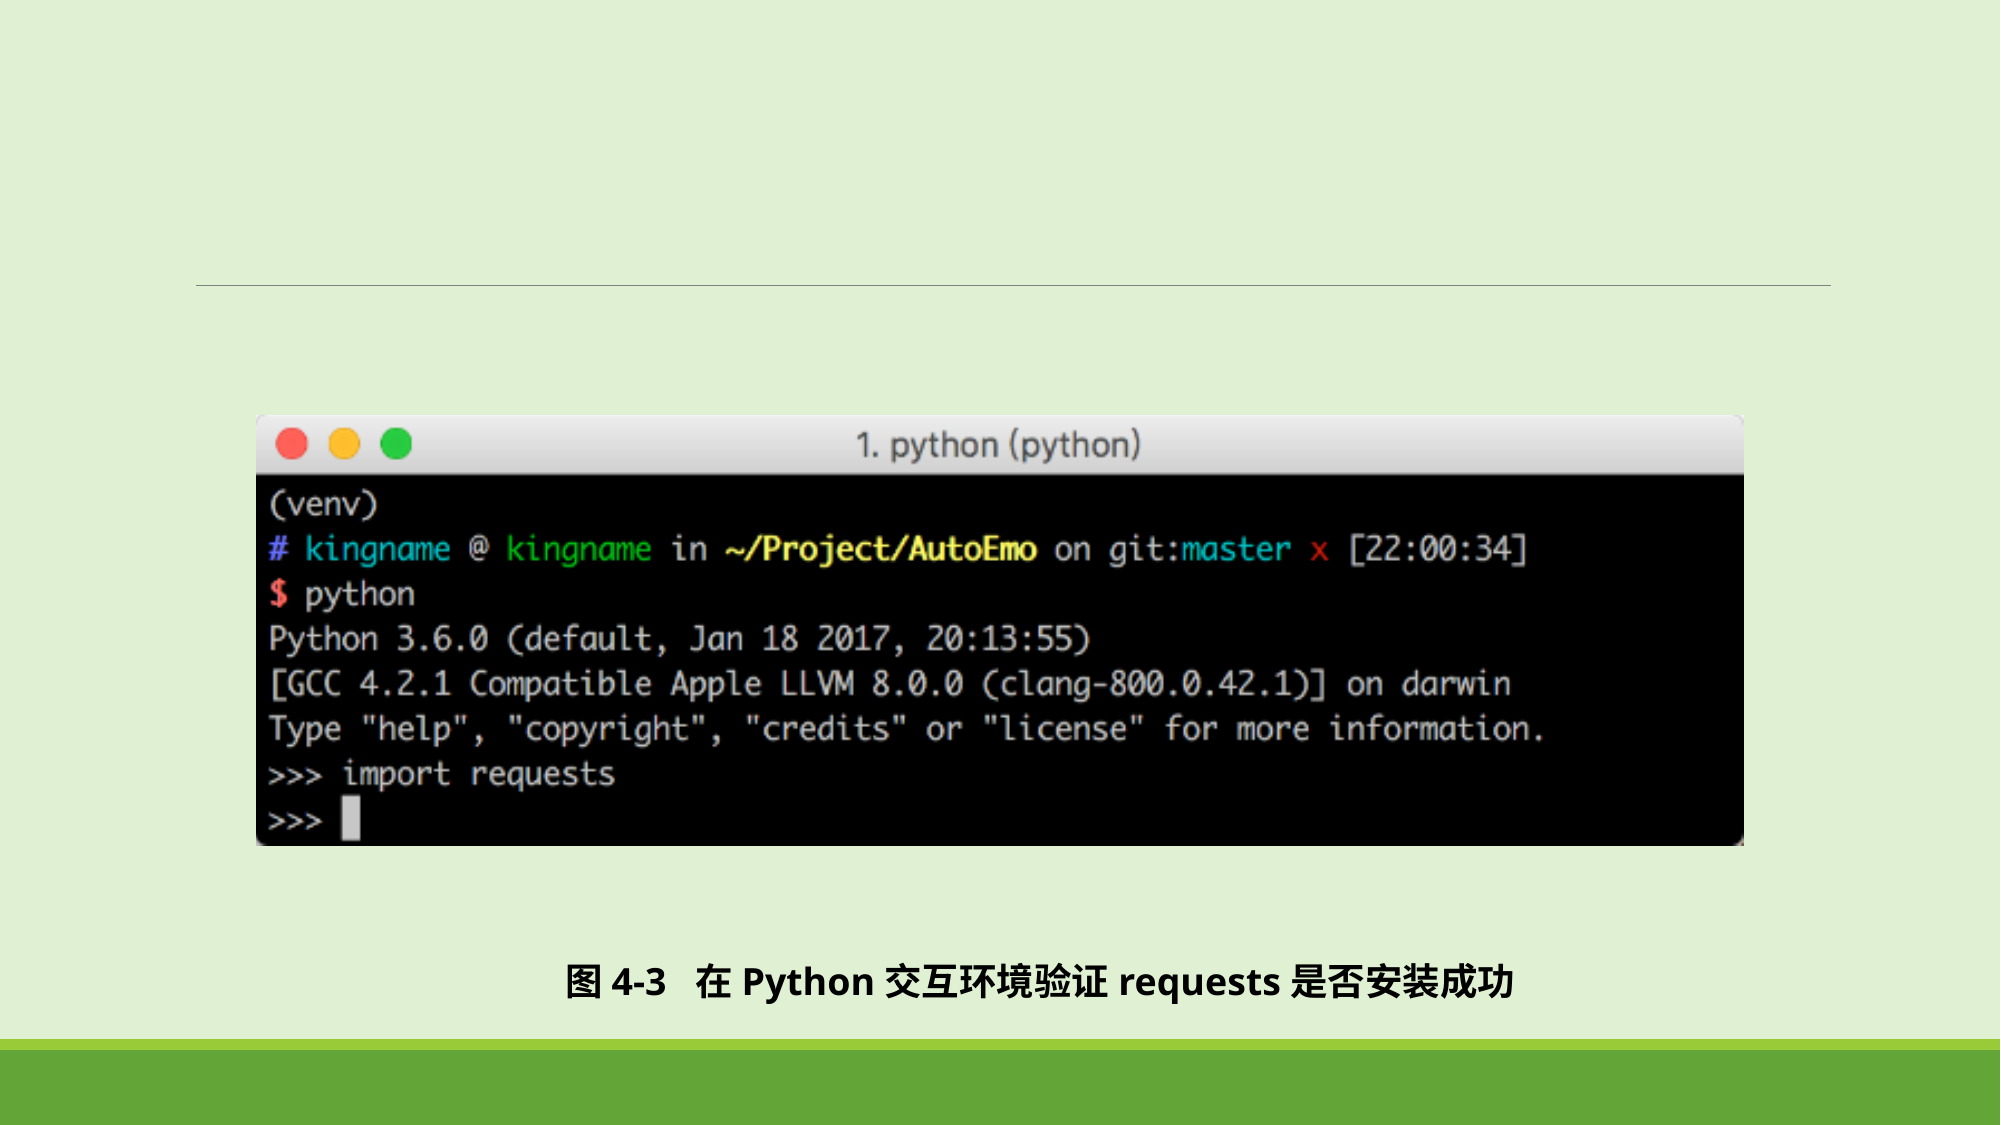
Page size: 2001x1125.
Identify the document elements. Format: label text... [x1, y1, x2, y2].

picture [256, 415, 1745, 846]
text_box 图4-3 在Python交互环境验证requests是否安装成功 [550, 951, 1531, 1011]
